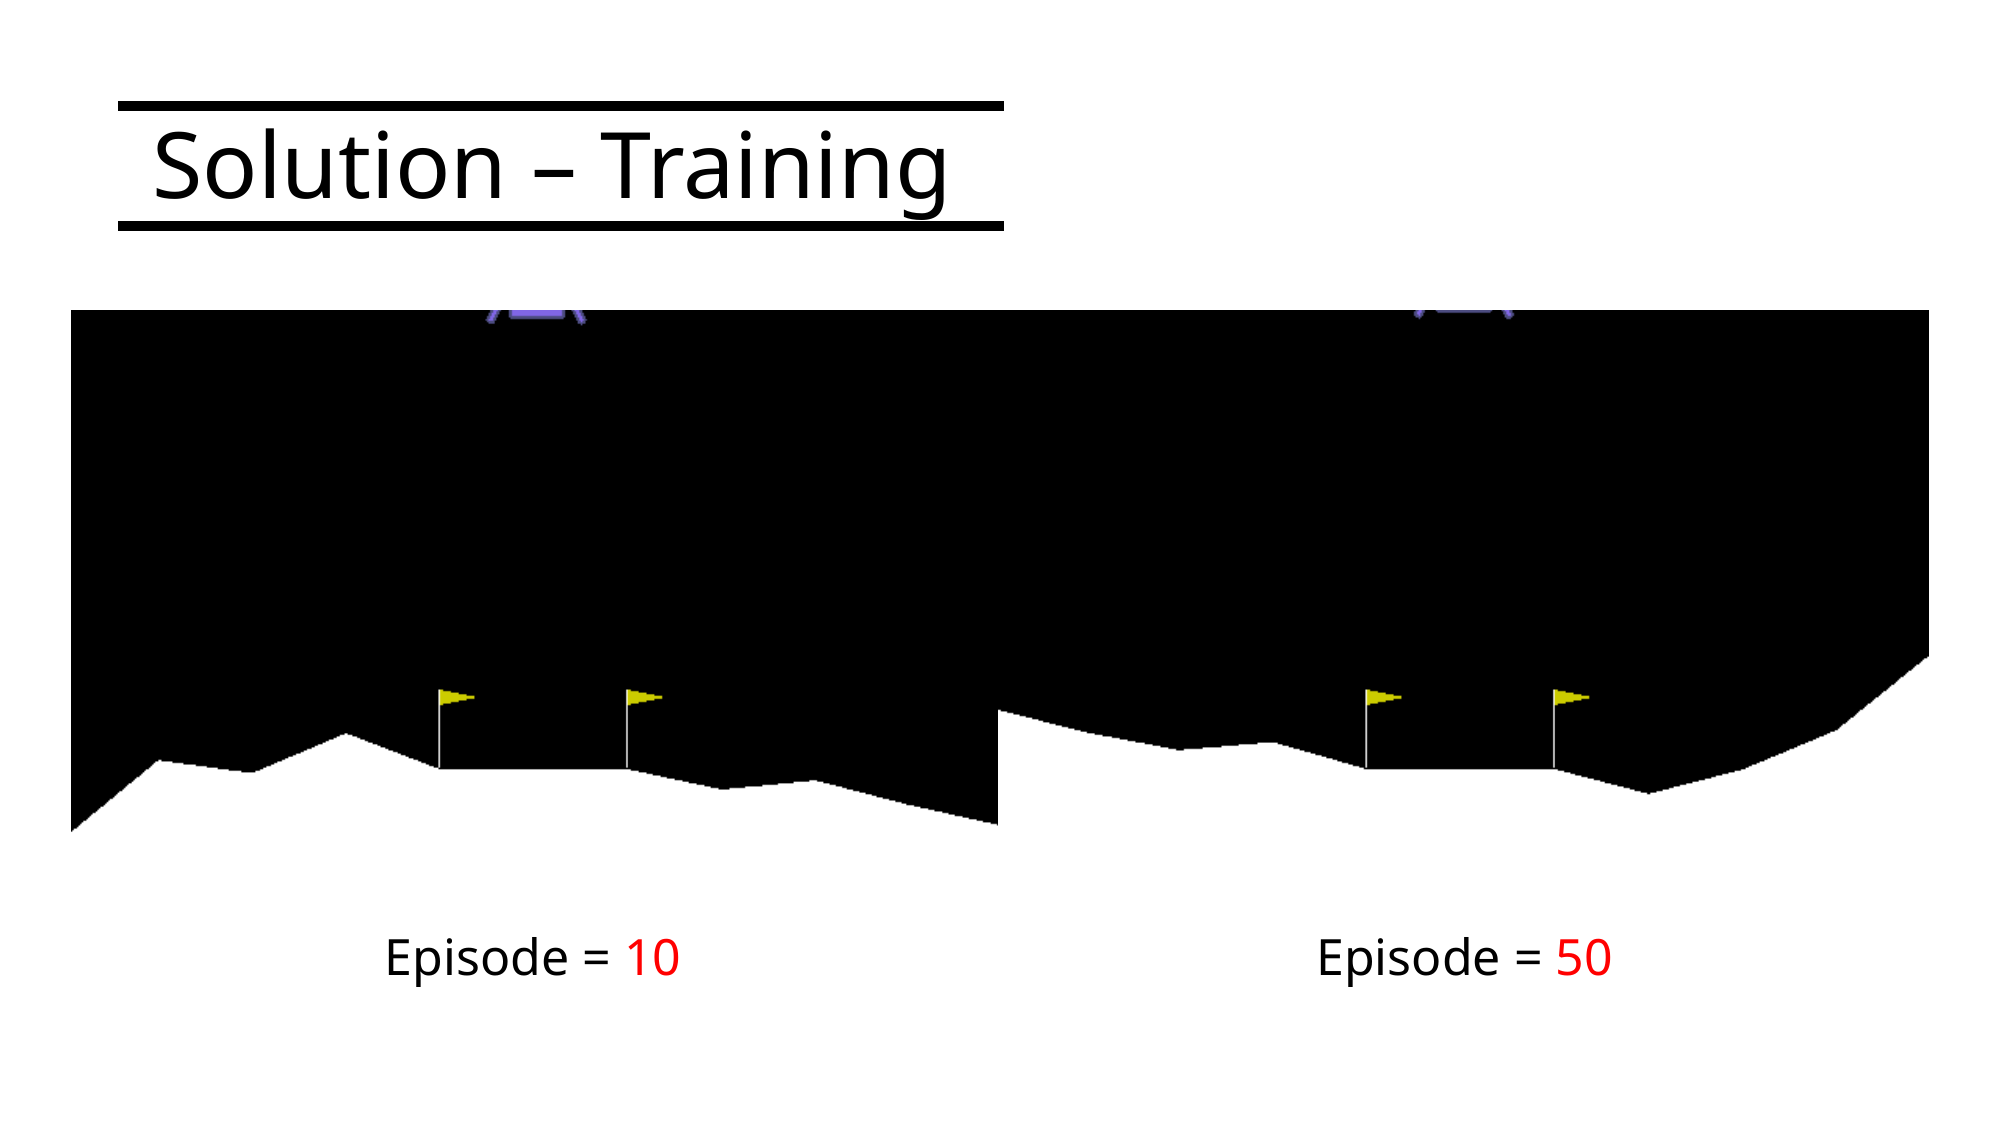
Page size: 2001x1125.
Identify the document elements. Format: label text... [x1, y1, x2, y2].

text_box Episode = 50 [1191, 918, 1738, 994]
picture [71, 310, 1929, 918]
text_box Episode = 10 [260, 918, 807, 994]
title Solution – Training [137, 59, 1863, 278]
